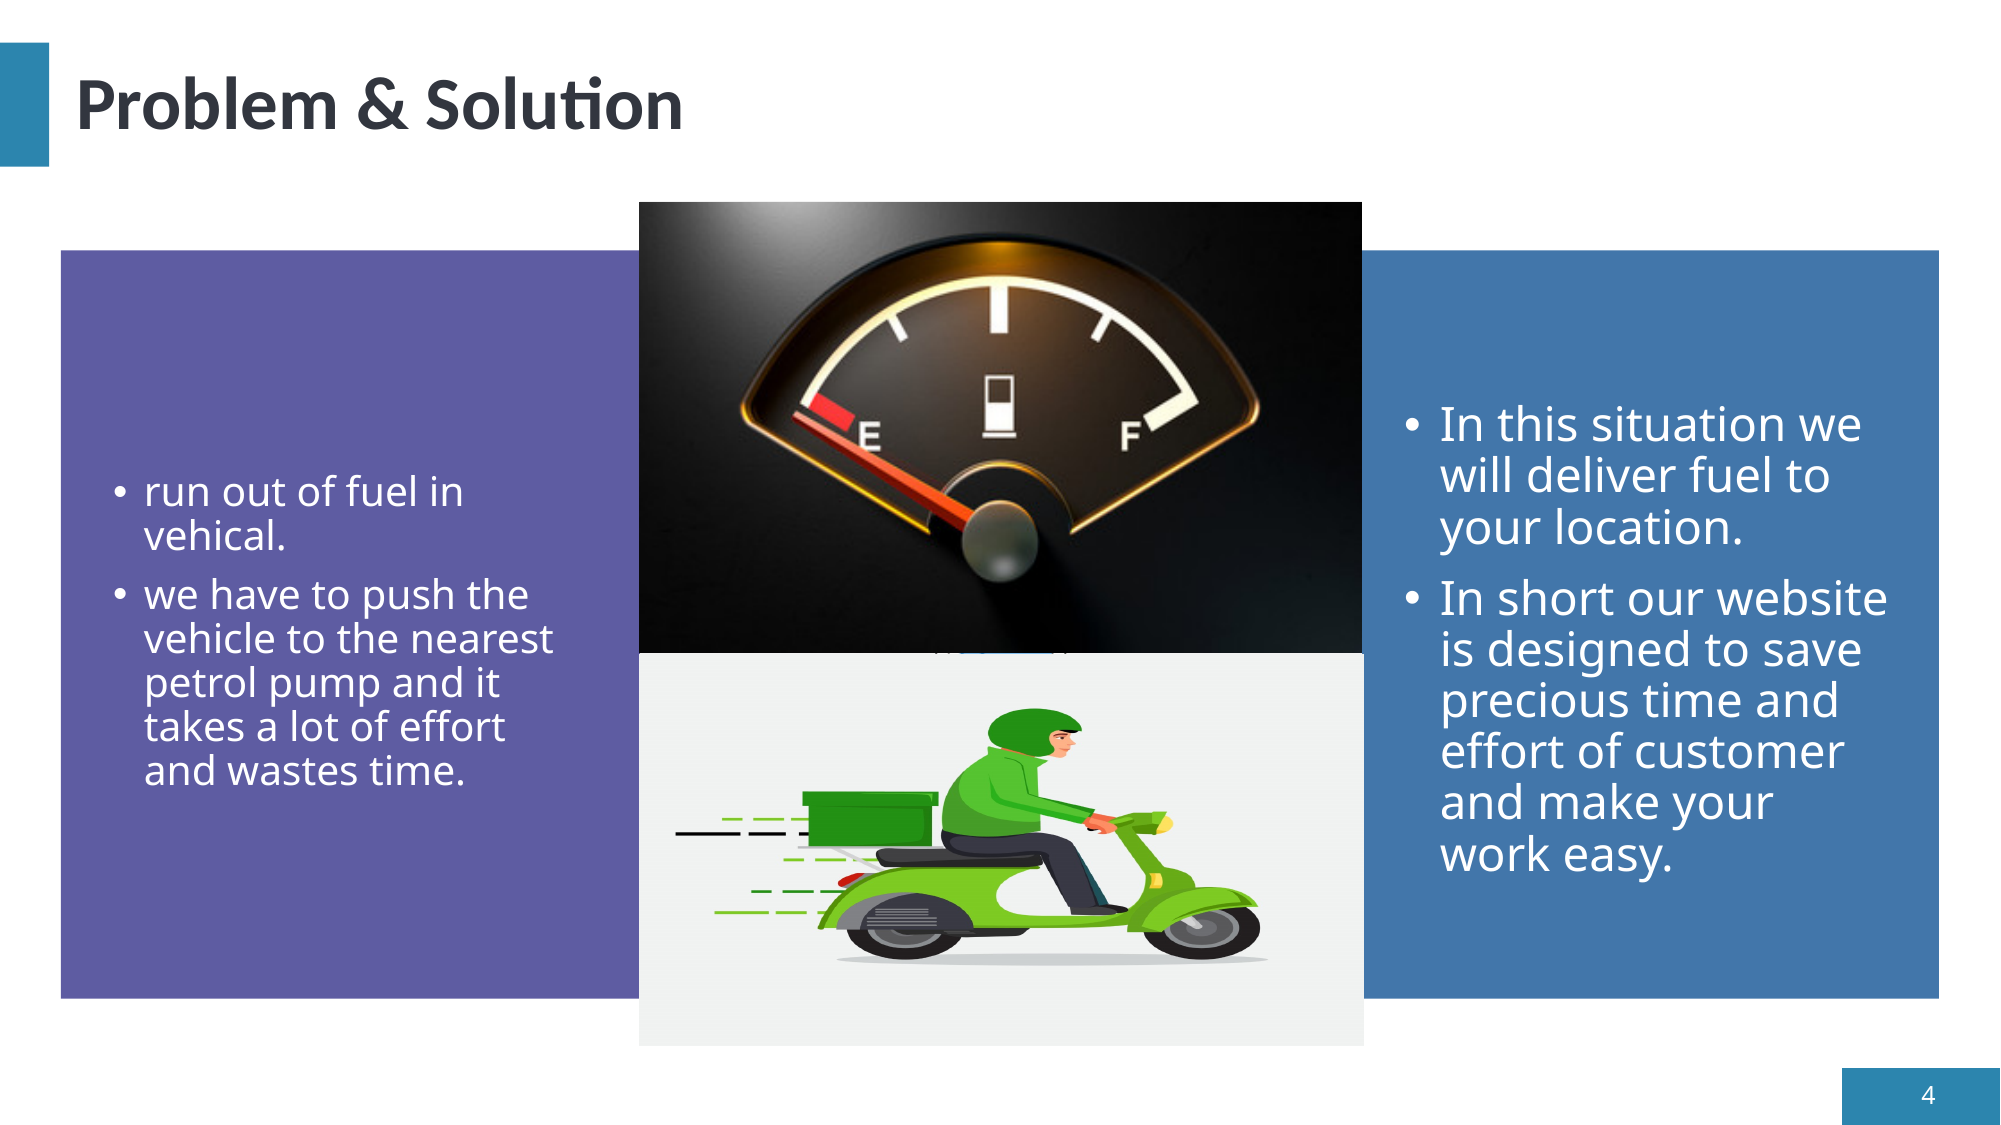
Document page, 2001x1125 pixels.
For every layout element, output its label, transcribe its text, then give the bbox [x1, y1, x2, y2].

title Problem & Solution [60, 42, 1951, 168]
list run out of fuel in vehical. we have to push the vehicle to the nearest petrol pump and it takes a lot of effort and wastes time. [98, 464, 614, 811]
slide_number 4 [1889, 1079, 1951, 1114]
list In this situation we will deliver fuel to your location. In short our website is designed to save precious time and effort of customer and make your work easy. [1389, 393, 1905, 913]
picture [639, 201, 1364, 1046]
